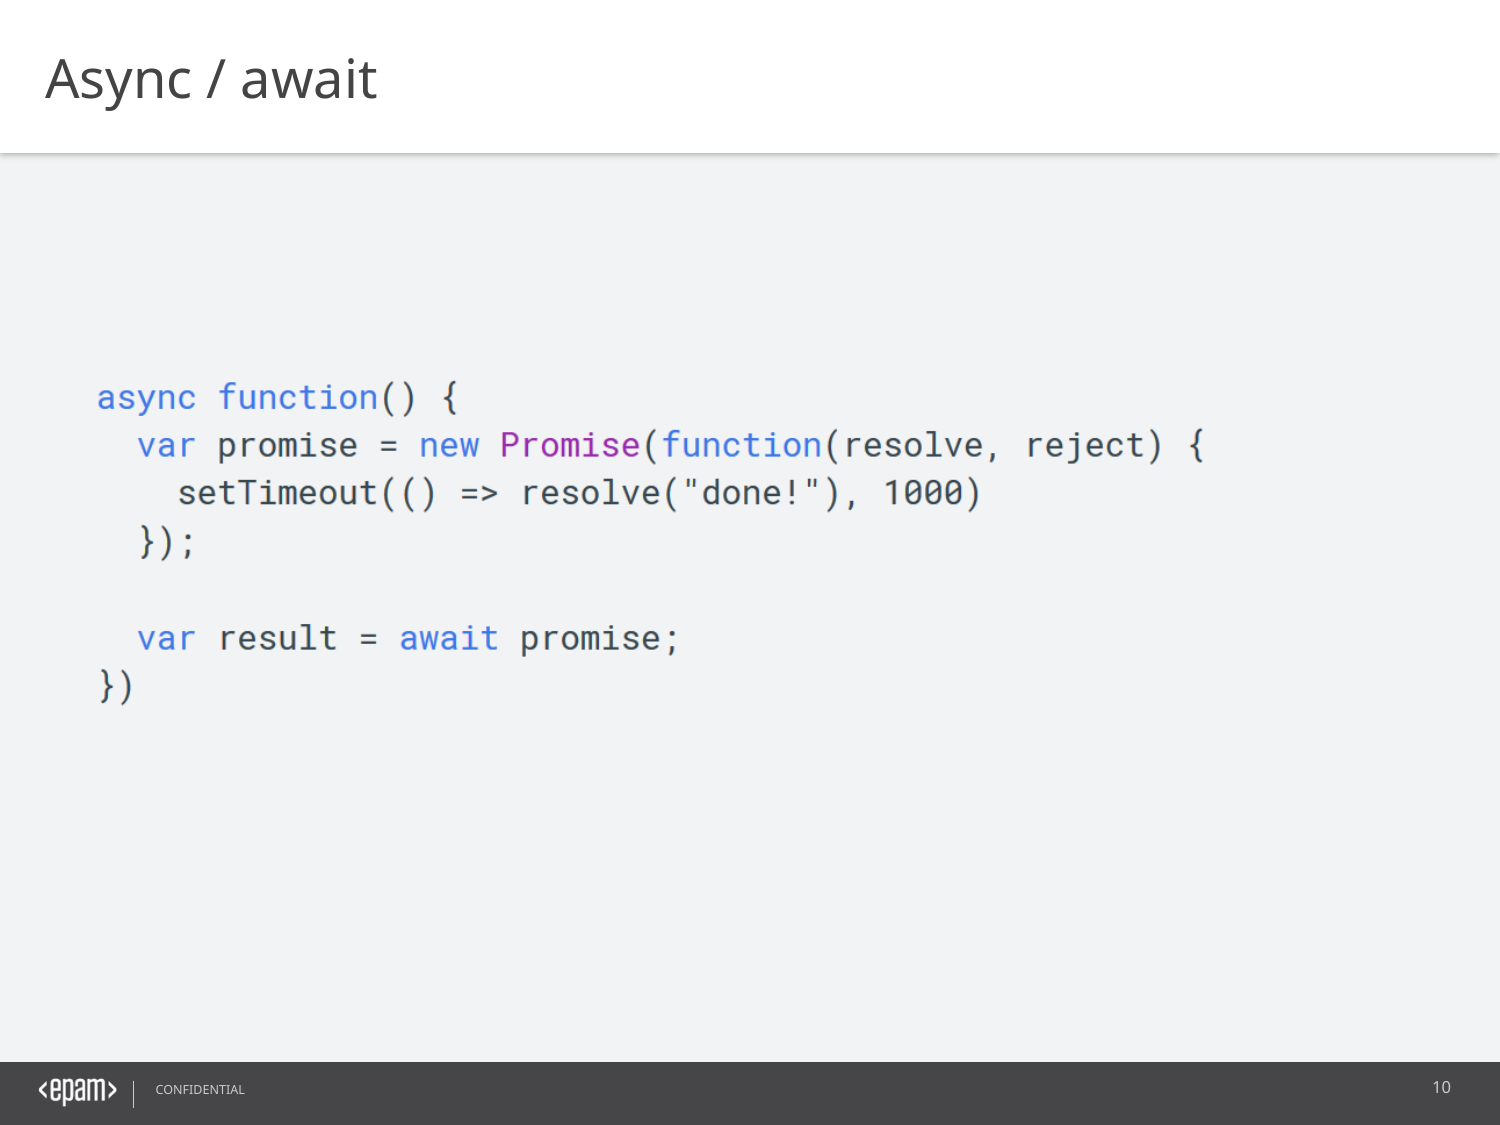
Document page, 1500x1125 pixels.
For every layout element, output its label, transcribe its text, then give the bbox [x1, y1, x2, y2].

list Async / await [0, 0, 1500, 153]
picture [0, 338, 1451, 766]
picture [38, 1078, 117, 1107]
